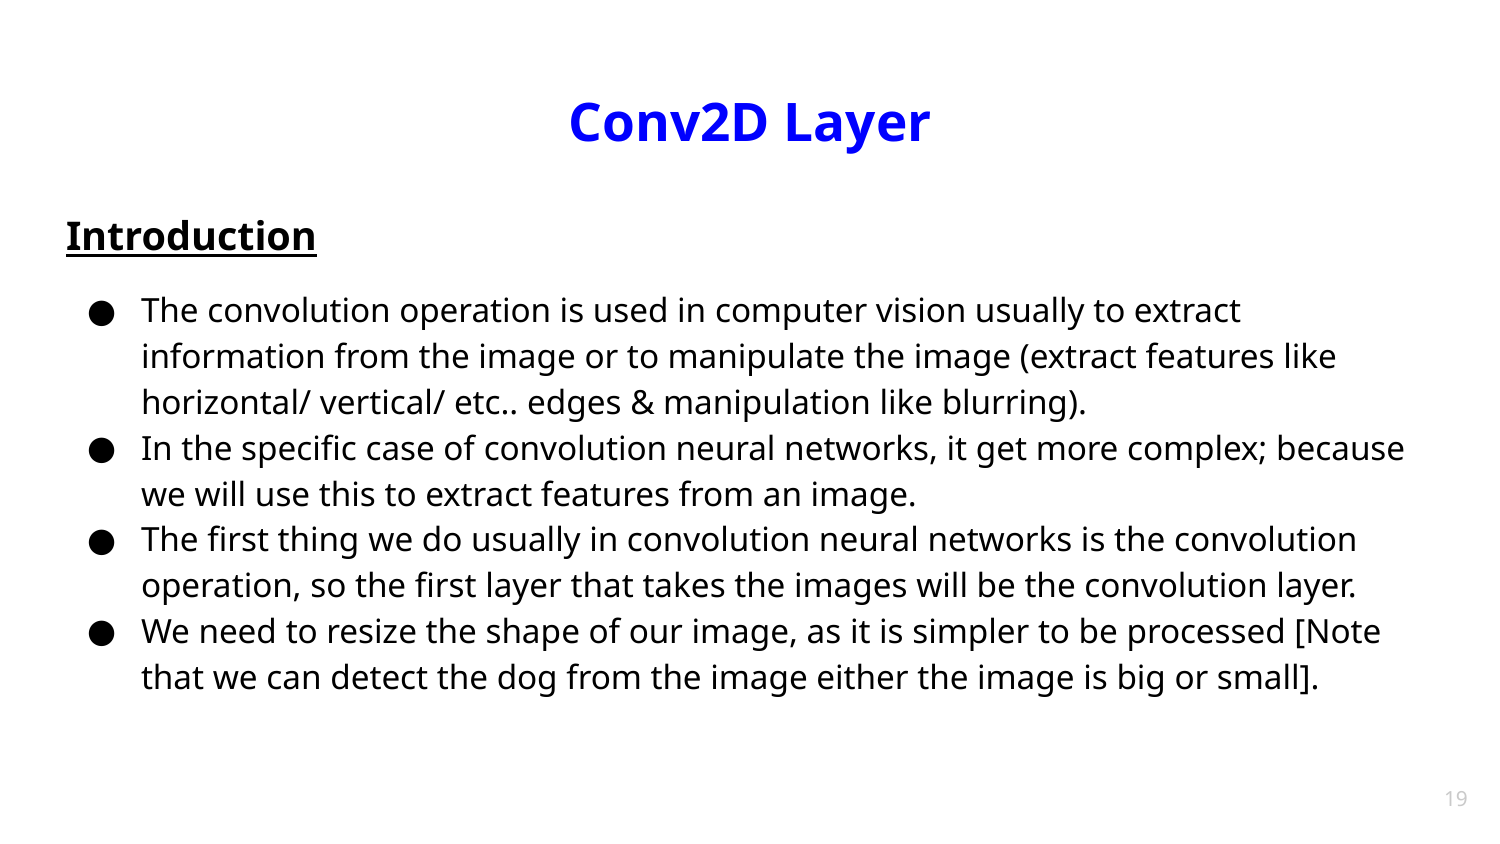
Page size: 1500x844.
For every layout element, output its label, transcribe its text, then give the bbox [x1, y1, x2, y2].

title Conv2D Layer [51, 72, 1449, 167]
slide_number ‹#› [1392, 767, 1483, 833]
list Introduction The convolution operation is used in computer vision usually to extract information from the image or to manipulate the image (extract features like horizontal/ vertical/ etc.. edges & manipulation like blurring). In the specific case of convolution neural networks, it get more complex; because we will use this to extract features from an image. The first thing we do usually in convolution neural networks is the convolution operation, so the first layer that takes the images will be the convolution layer. We need to resize the shape of our image, as it is simpler to be processed [Note that we can detect the dog from the image either the image is big or small]. [51, 189, 1449, 750]
